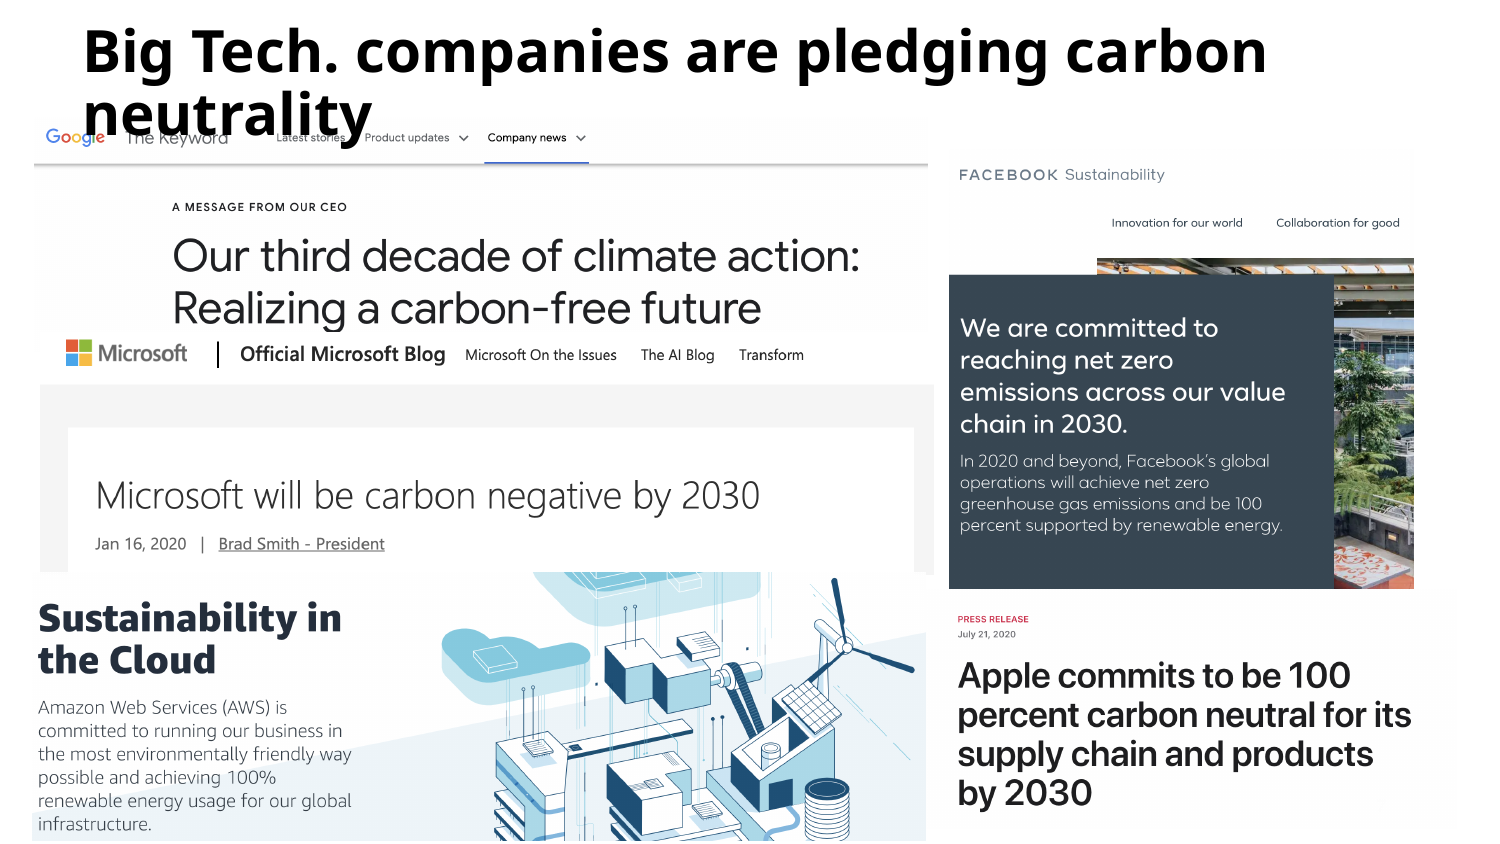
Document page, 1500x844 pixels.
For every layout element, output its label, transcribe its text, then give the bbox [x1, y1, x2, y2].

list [34, 117, 928, 352]
picture [31, 149, 1457, 841]
title Big Tech. companies are pledging carbon neutrality [70, 3, 1426, 167]
